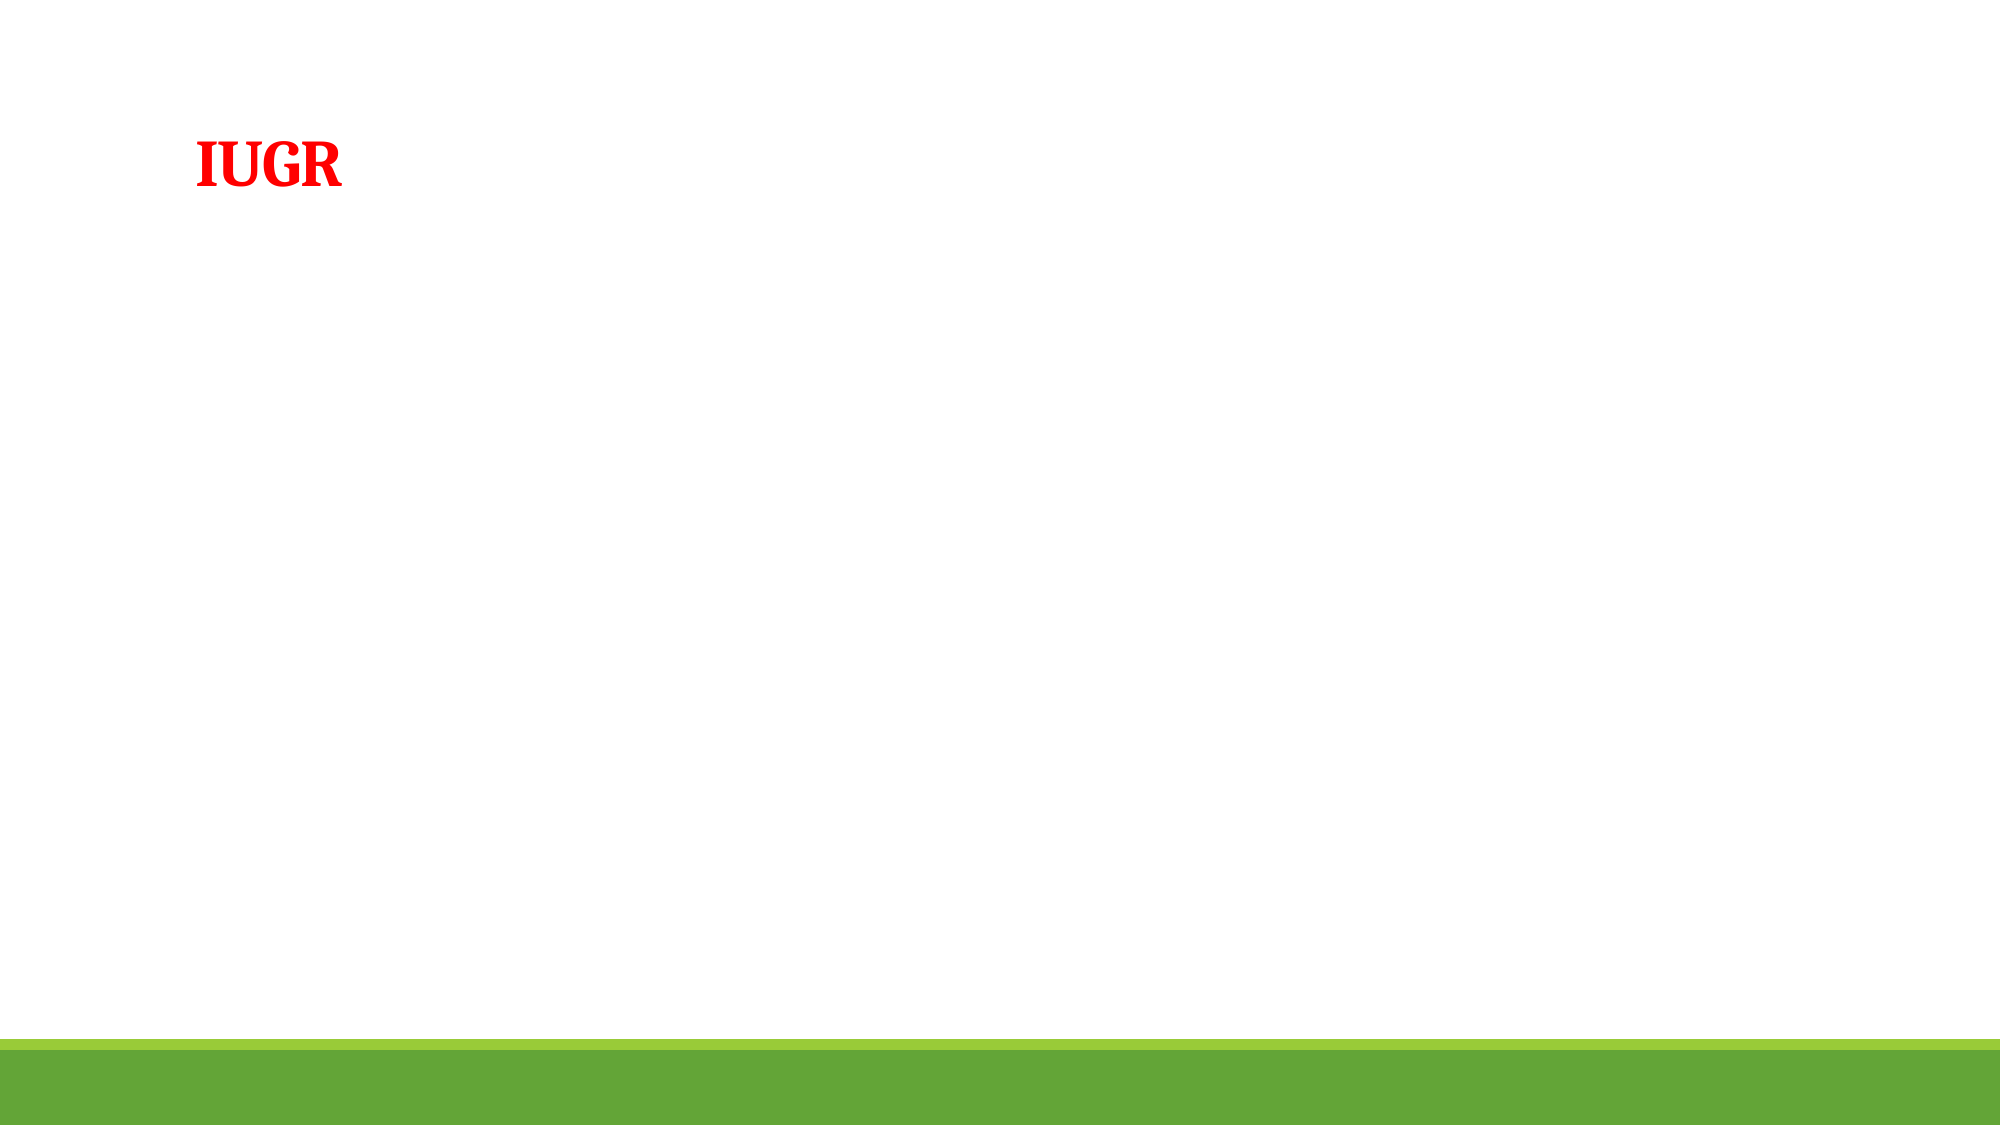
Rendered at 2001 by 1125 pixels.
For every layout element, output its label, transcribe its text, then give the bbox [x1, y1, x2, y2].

title IUGR [180, 47, 1830, 285]
